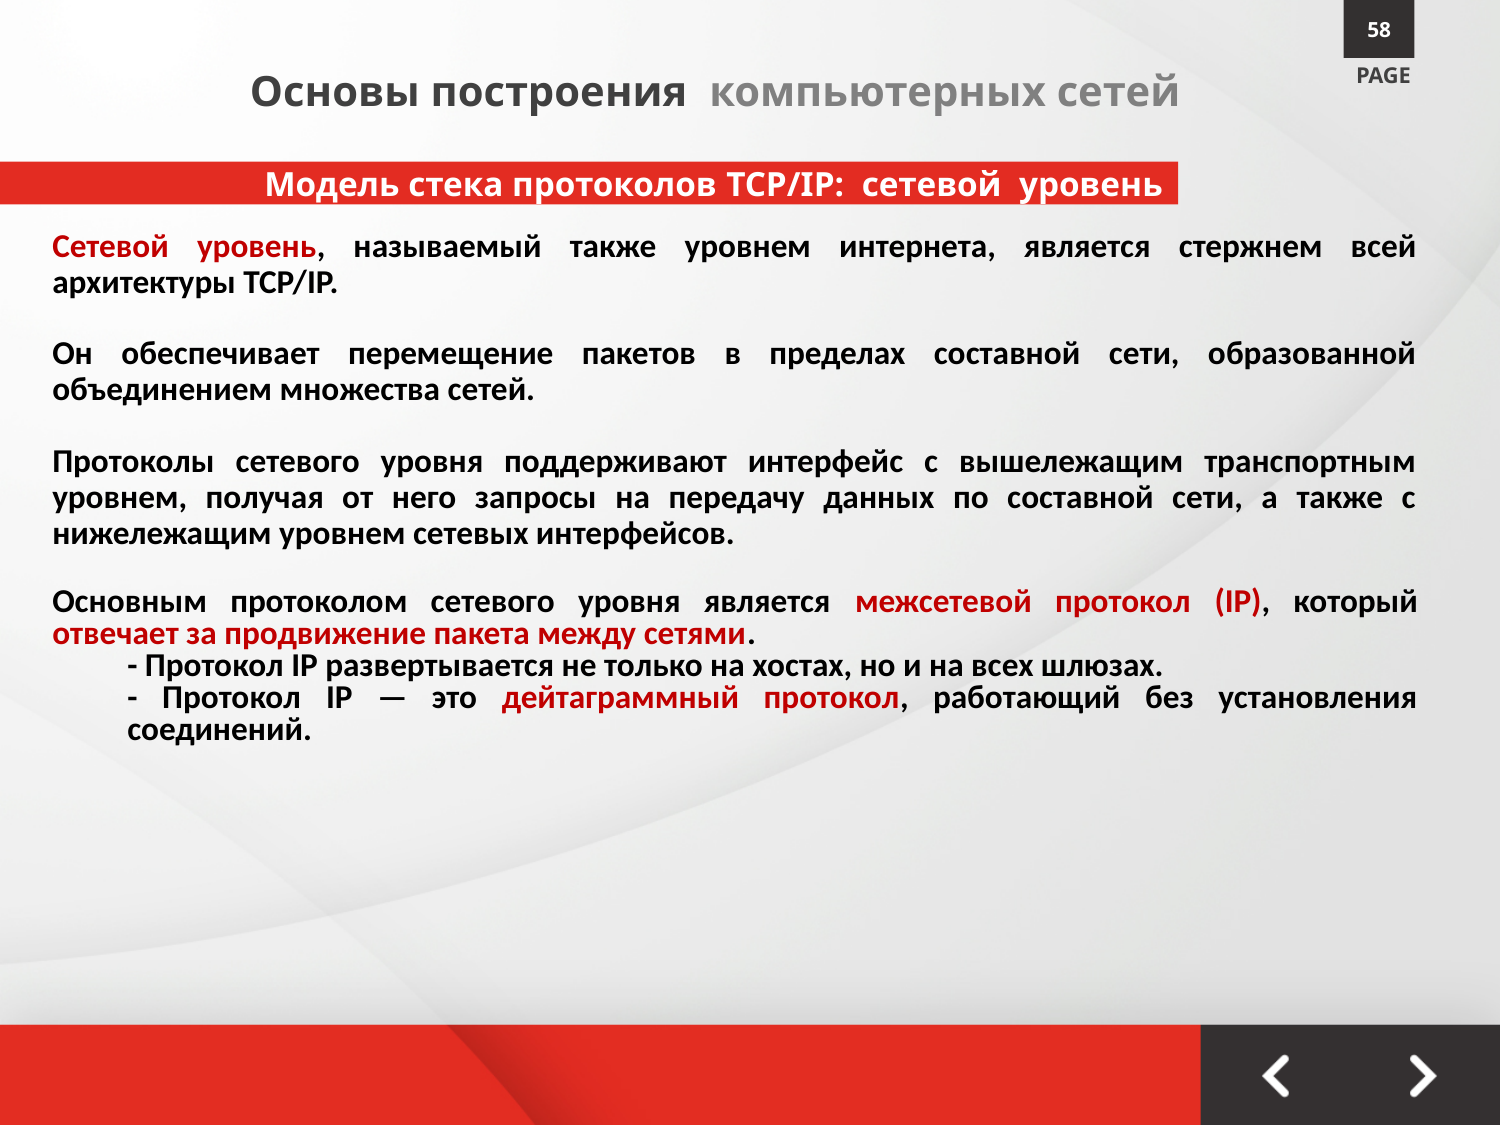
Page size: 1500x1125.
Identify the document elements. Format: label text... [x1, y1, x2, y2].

text_box 58 [1342, 0, 1417, 60]
picture [0, 0, 1500, 1125]
text_box PAGE [1341, 54, 1426, 96]
text_box Основы построения компьютерных сетей [22, 57, 1196, 123]
text_box Сетевой уровень, называемый также уровнем интернета, является стержнем всей архитектуры TCP/IP. Он обеспечивает перемещение пакетов в пределах составной сети, образованной объединением множества сетей. Протоколы сетевого уровня поддерживают интерфейс с вышележащим транспортным уровнем, получая от него запросы на передачу данных по составной сети, а также с нижележащим уровнем сетевых интерфейсов. Основным протоколом сетевого уровня является межсетевой протокол (IP), который отвечает за продвижение пакета между сетями. - Протокол IP развертывается не только на хостах, но и на всех шлюзах. - Протокол IP — это дейтаграммный протокол, работающий без установления соединений. [37, 221, 1433, 755]
subtitle Модель стека протоколов TCP/IP: сетевой уровень [0, 161, 1179, 205]
